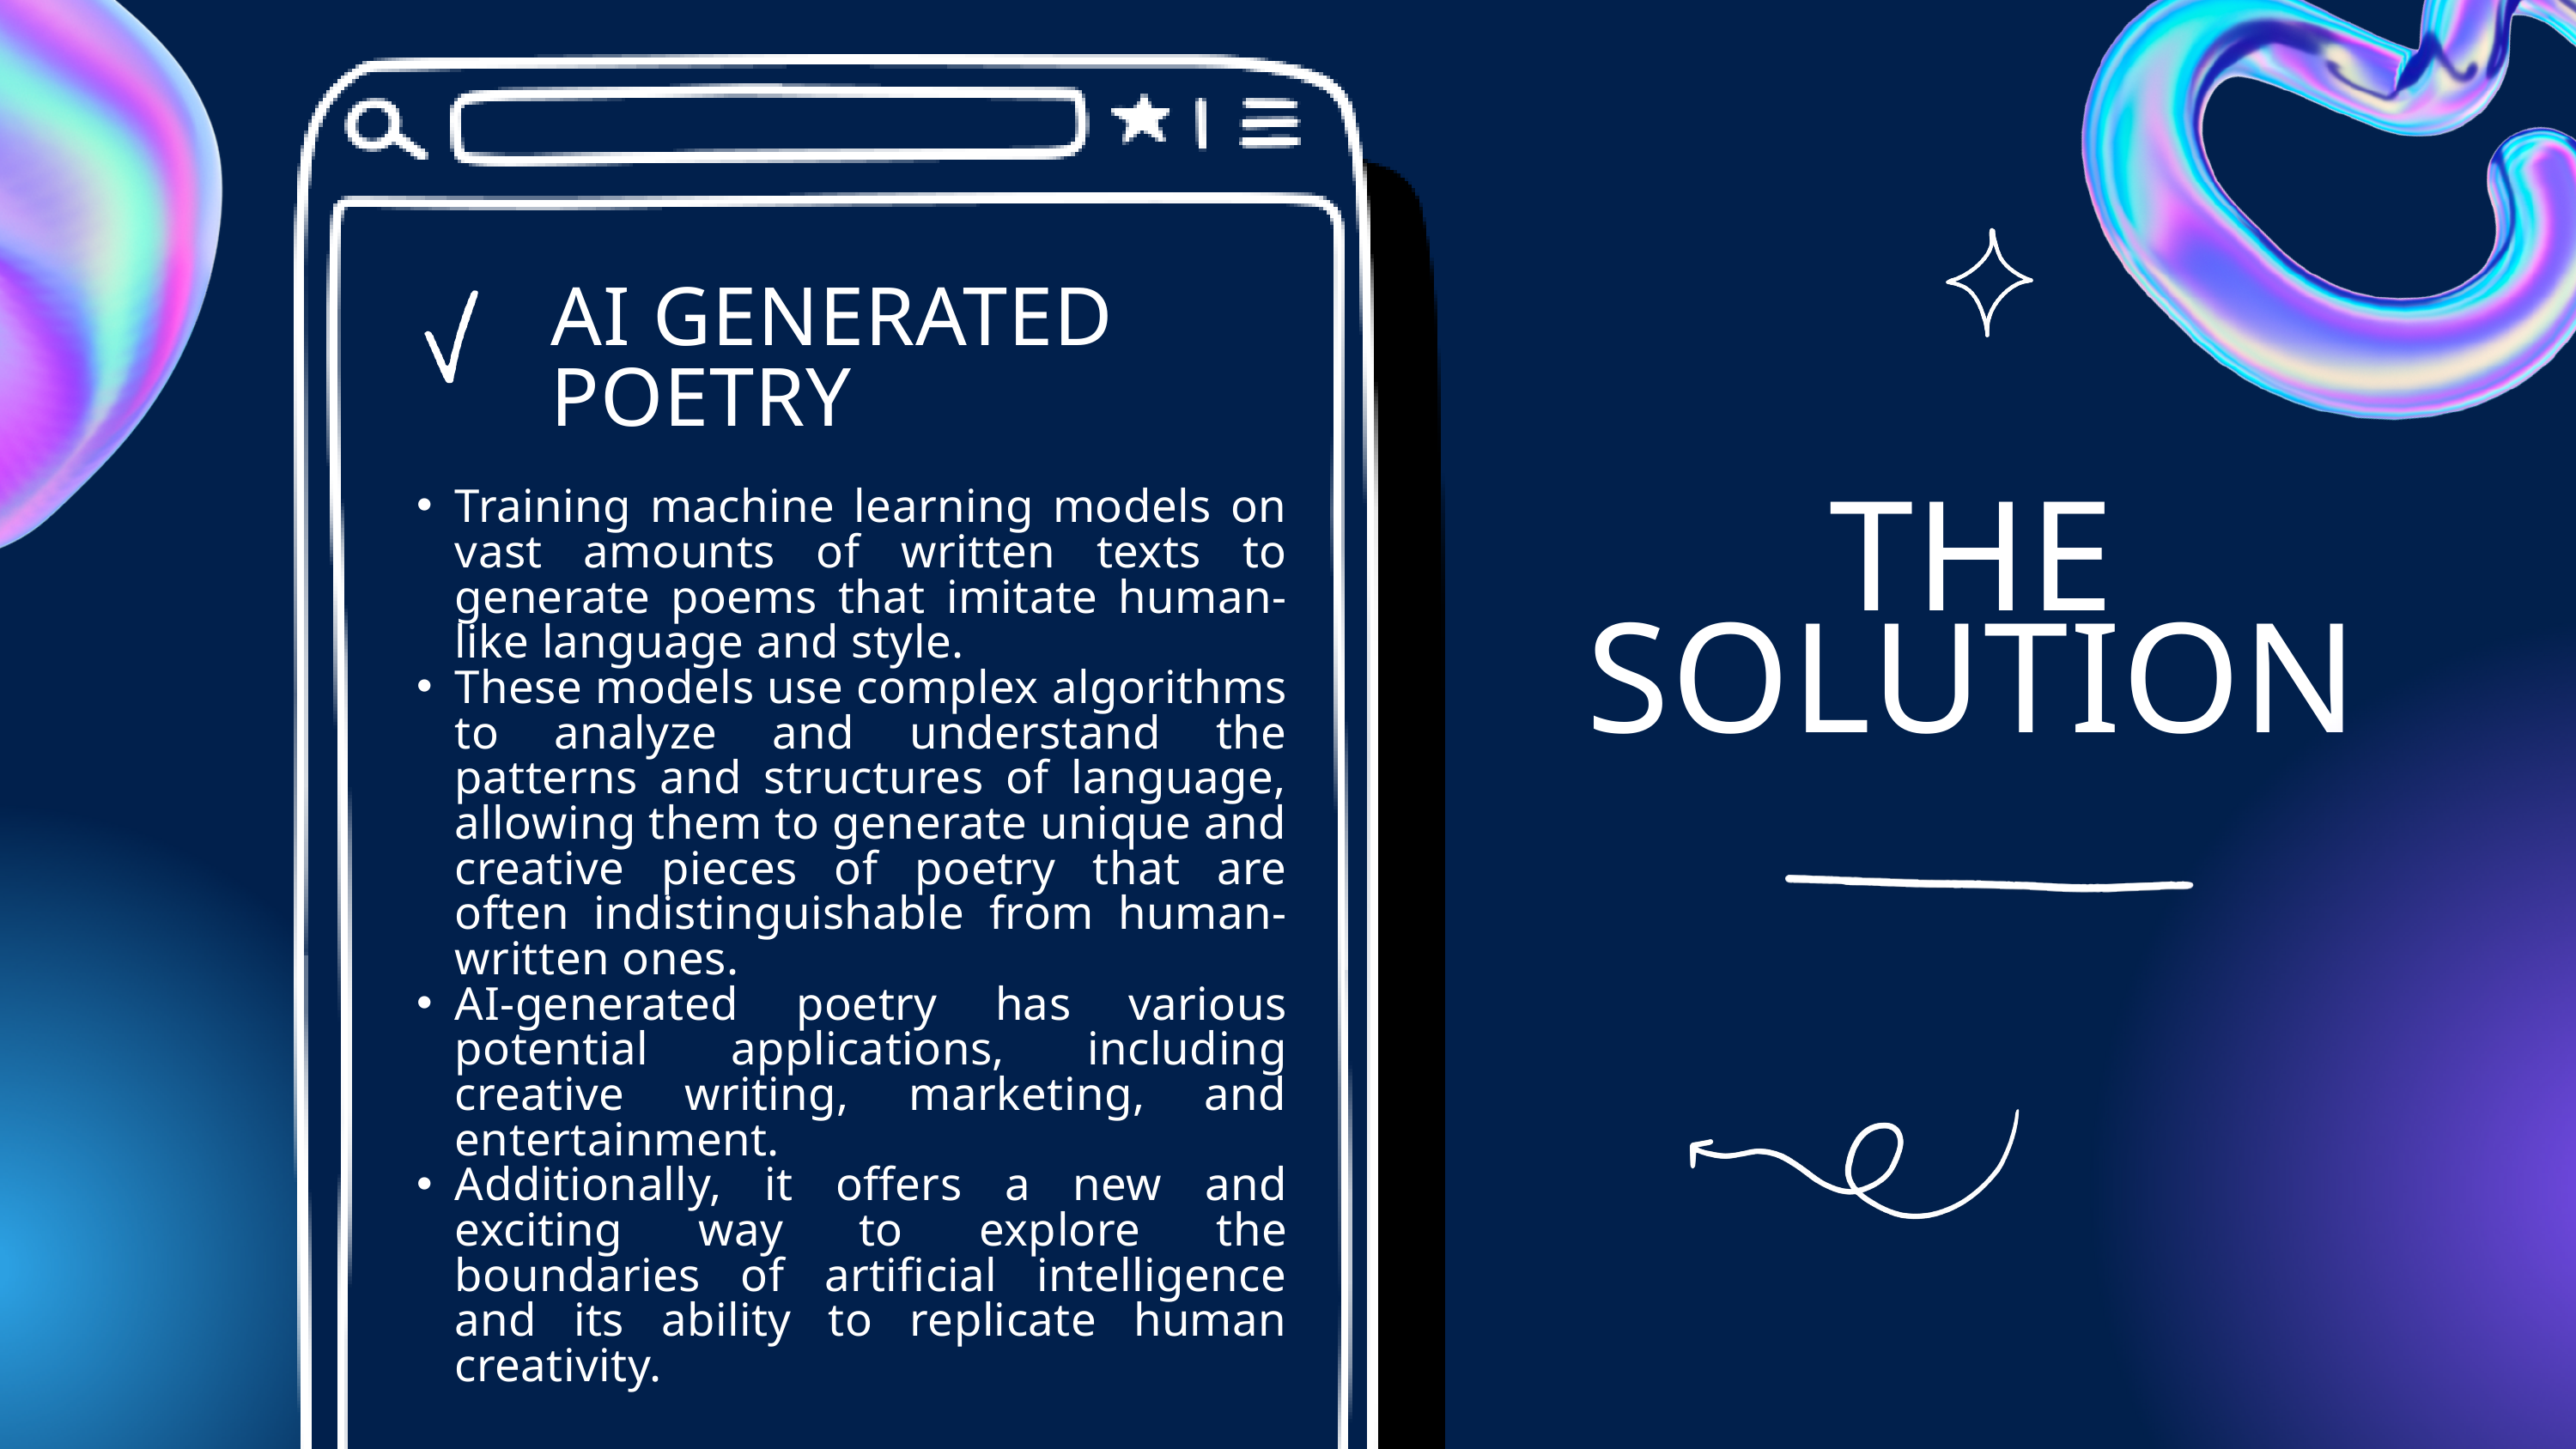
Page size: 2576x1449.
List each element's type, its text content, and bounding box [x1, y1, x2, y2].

picture [2034, 0, 2576, 543]
picture [0, 54, 1445, 1449]
picture [0, 0, 224, 562]
text_box THE SOLUTION [1515, 519, 2430, 763]
picture [1680, 974, 2031, 1303]
picture [1946, 227, 2033, 337]
picture [1785, 556, 2576, 1449]
